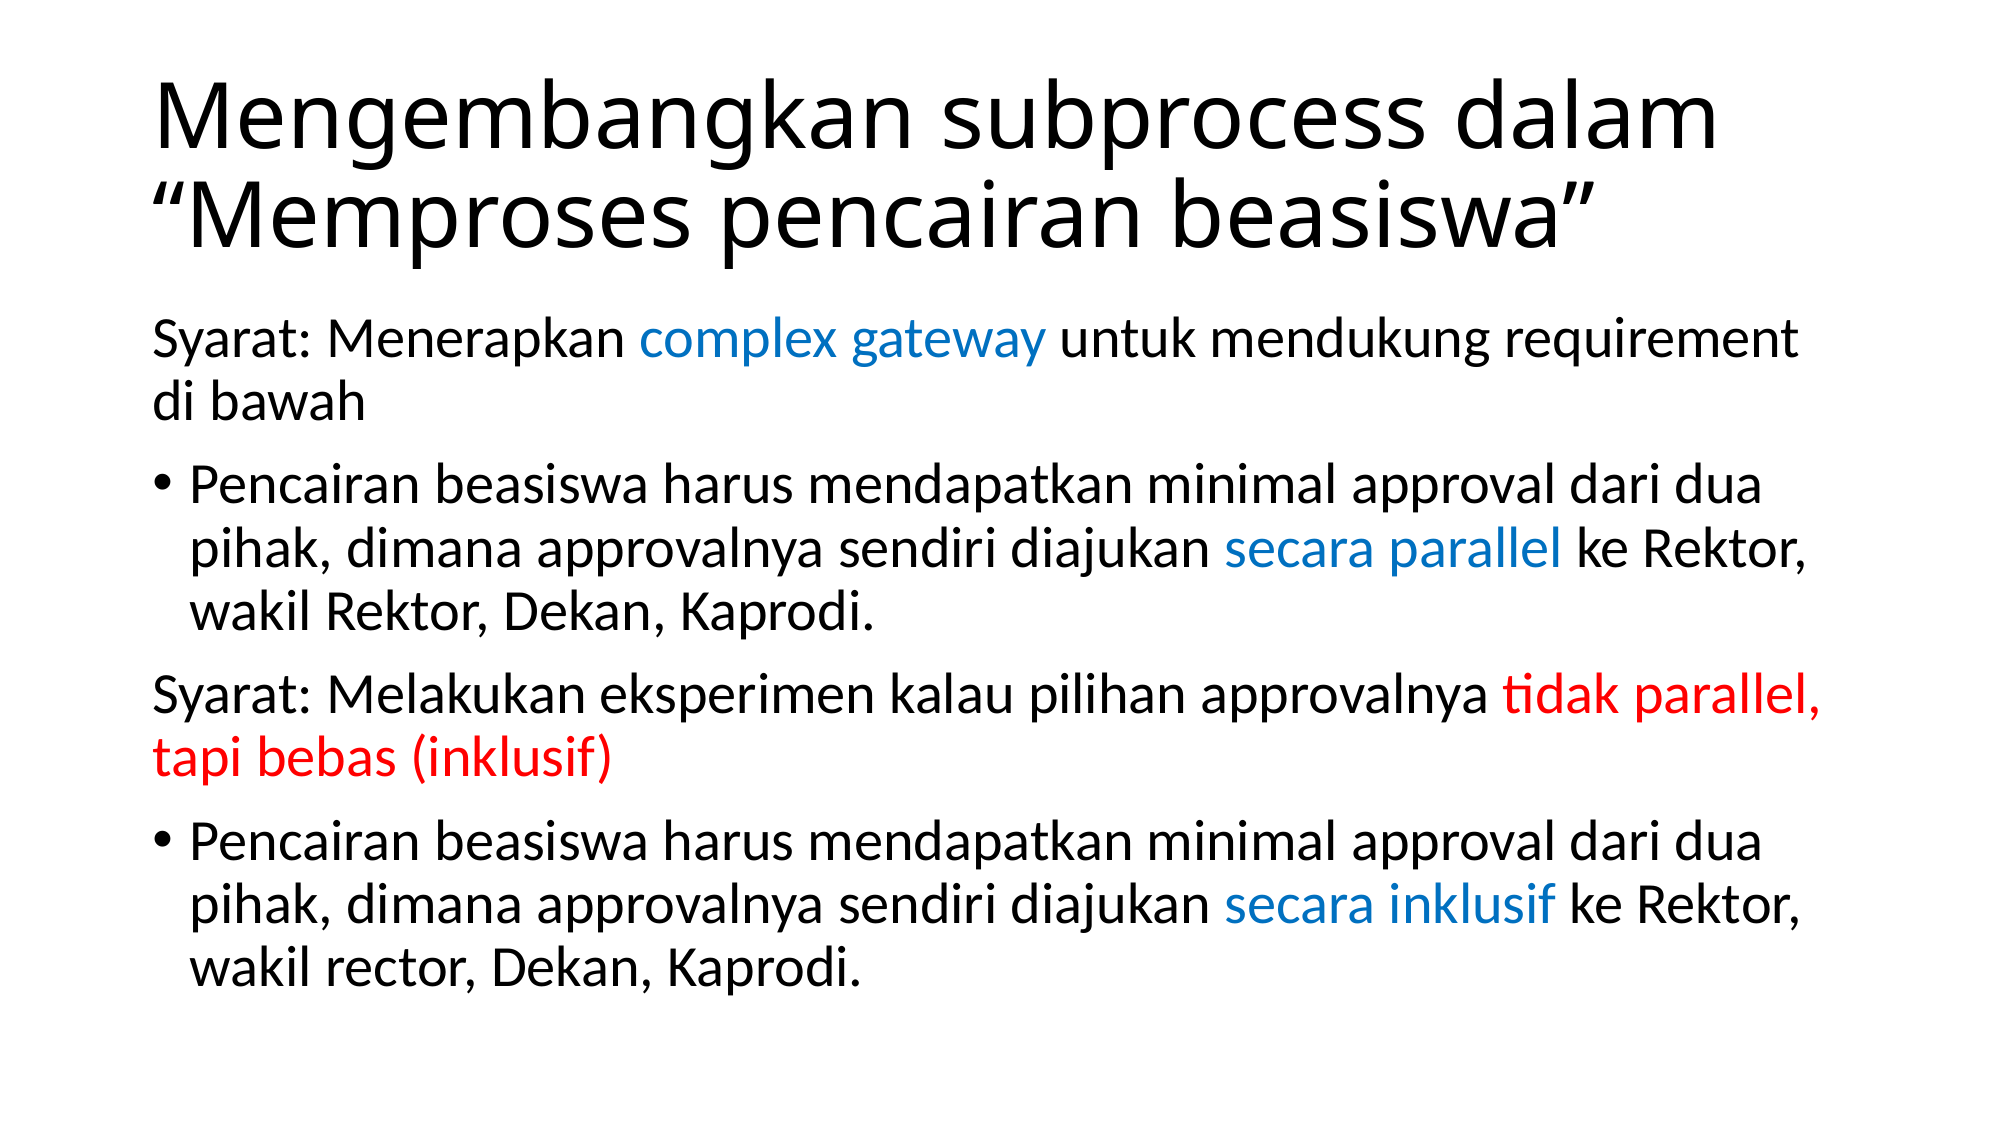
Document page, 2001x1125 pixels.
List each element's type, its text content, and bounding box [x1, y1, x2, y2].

list Syarat: Menerapkan complex gateway untuk mendukung requirement di bawah Pencairan beasiswa harus mendapatkan minimal approval dari dua pihak, dimana approvalnya sendiri diajukan secara parallel ke Rektor, wakil Rektor, Dekan, Kaprodi. Syarat: Melakukan eksperimen kalau pilihan approvalnya tidak parallel, tapi bebas (inklusif) Pencairan beasiswa harus mendapatkan minimal approval dari dua pihak, dimana approvalnya sendiri diajukan secara inklusif ke Rektor, wakil rector, Dekan, Kaprodi. [137, 299, 1863, 1014]
title Mengembangkan subprocess dalam “Memproses pencairan beasiswa” [137, 59, 1863, 278]
